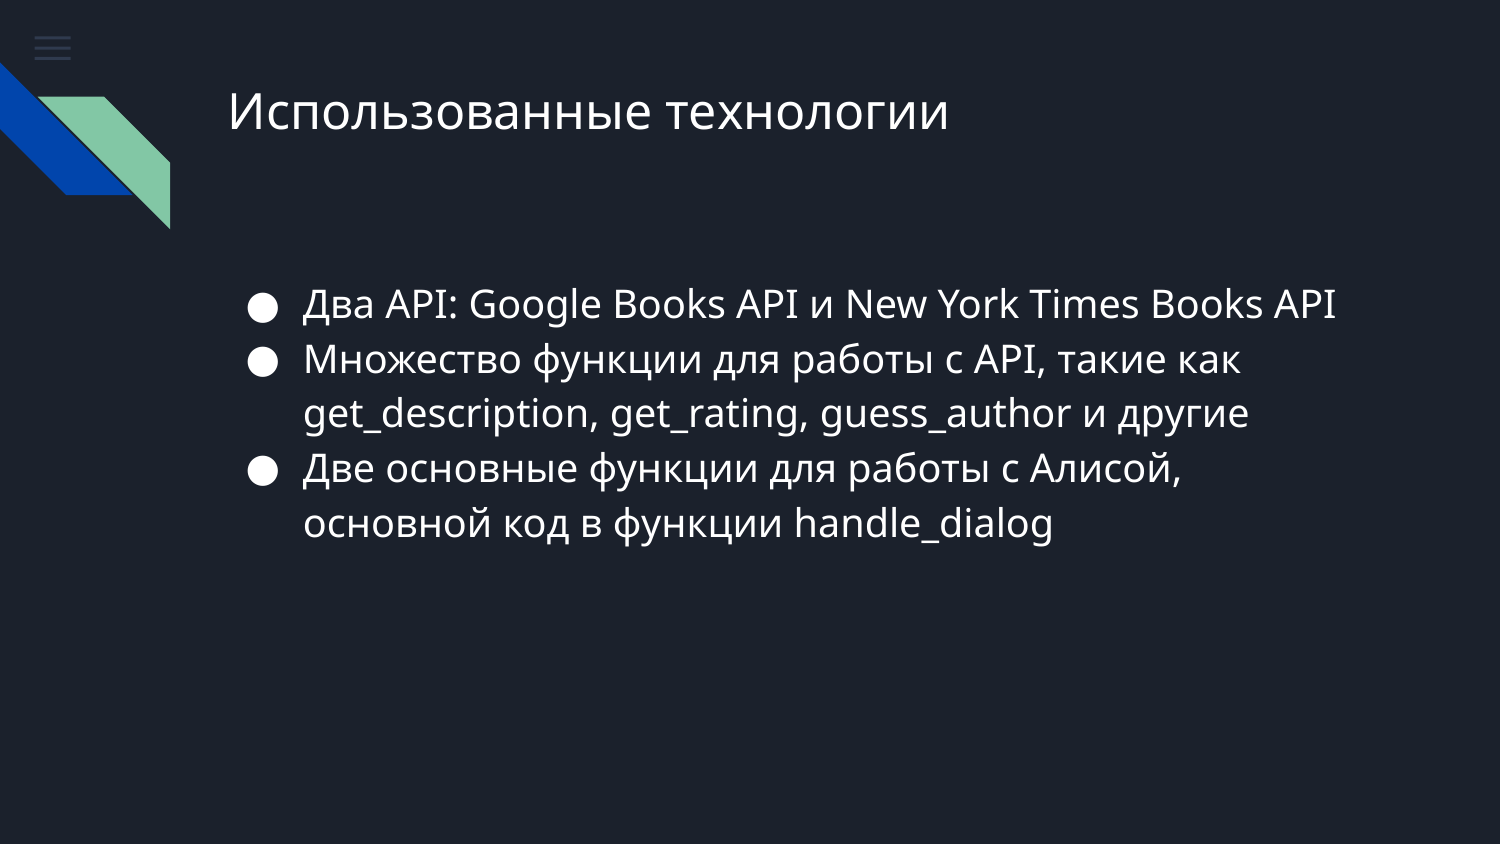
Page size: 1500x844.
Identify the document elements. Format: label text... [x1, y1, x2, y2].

title Использованные технологии [212, 64, 1368, 215]
list Два API: Google Books API и New York Times Books API Множество функции для работы с API, такие как get_description, get_rating, guess_author и другие Две основные функции для работы с Алисой, основной код в функции handle_dialog [212, 257, 1368, 735]
